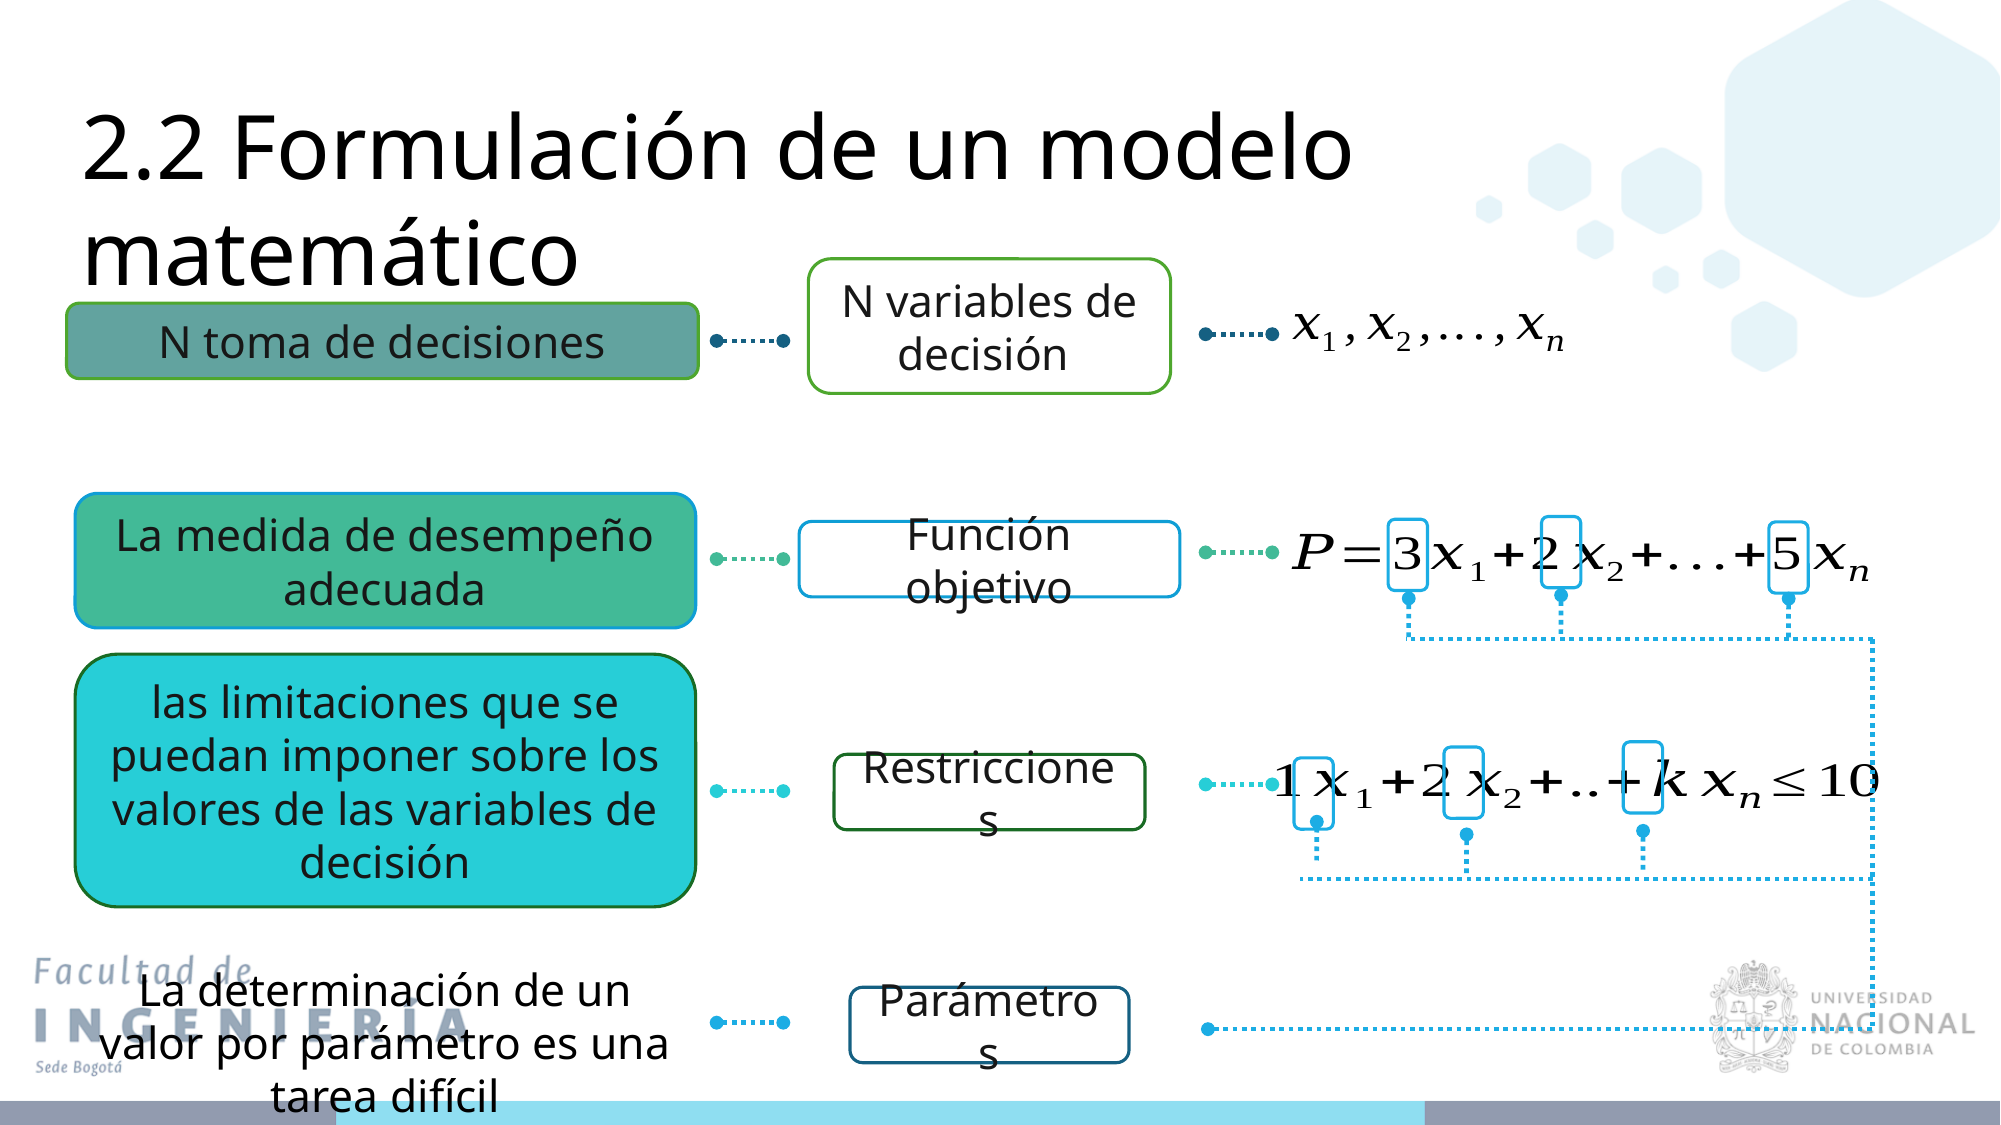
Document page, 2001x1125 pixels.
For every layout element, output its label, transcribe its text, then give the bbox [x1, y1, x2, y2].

text_box [1768, 521, 1809, 594]
text_box N toma de decisiones [64, 301, 700, 381]
text_box La determinación de un valor por parámetro es una tarea difícil [75, 954, 696, 1125]
text_box las limitaciones que se puedan imponer sobre los valores de las variables de decisión [73, 652, 698, 909]
text_box N variables de decisión [806, 257, 1173, 395]
text_box [1623, 741, 1663, 814]
text_box Función objetivo [797, 519, 1182, 599]
text_box [1388, 519, 1428, 591]
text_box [0, 0, 2000, 1125]
text_box [1293, 757, 1334, 830]
text_box Parámetros [848, 985, 1131, 1065]
text_box Restricciones [832, 752, 1147, 832]
text_box [1443, 747, 1484, 819]
text_box 2.2 Formulación de un modelo matemático [66, 82, 1767, 311]
text_box La medida de desempeño adecuada [73, 491, 698, 630]
text_box [1541, 516, 1581, 588]
